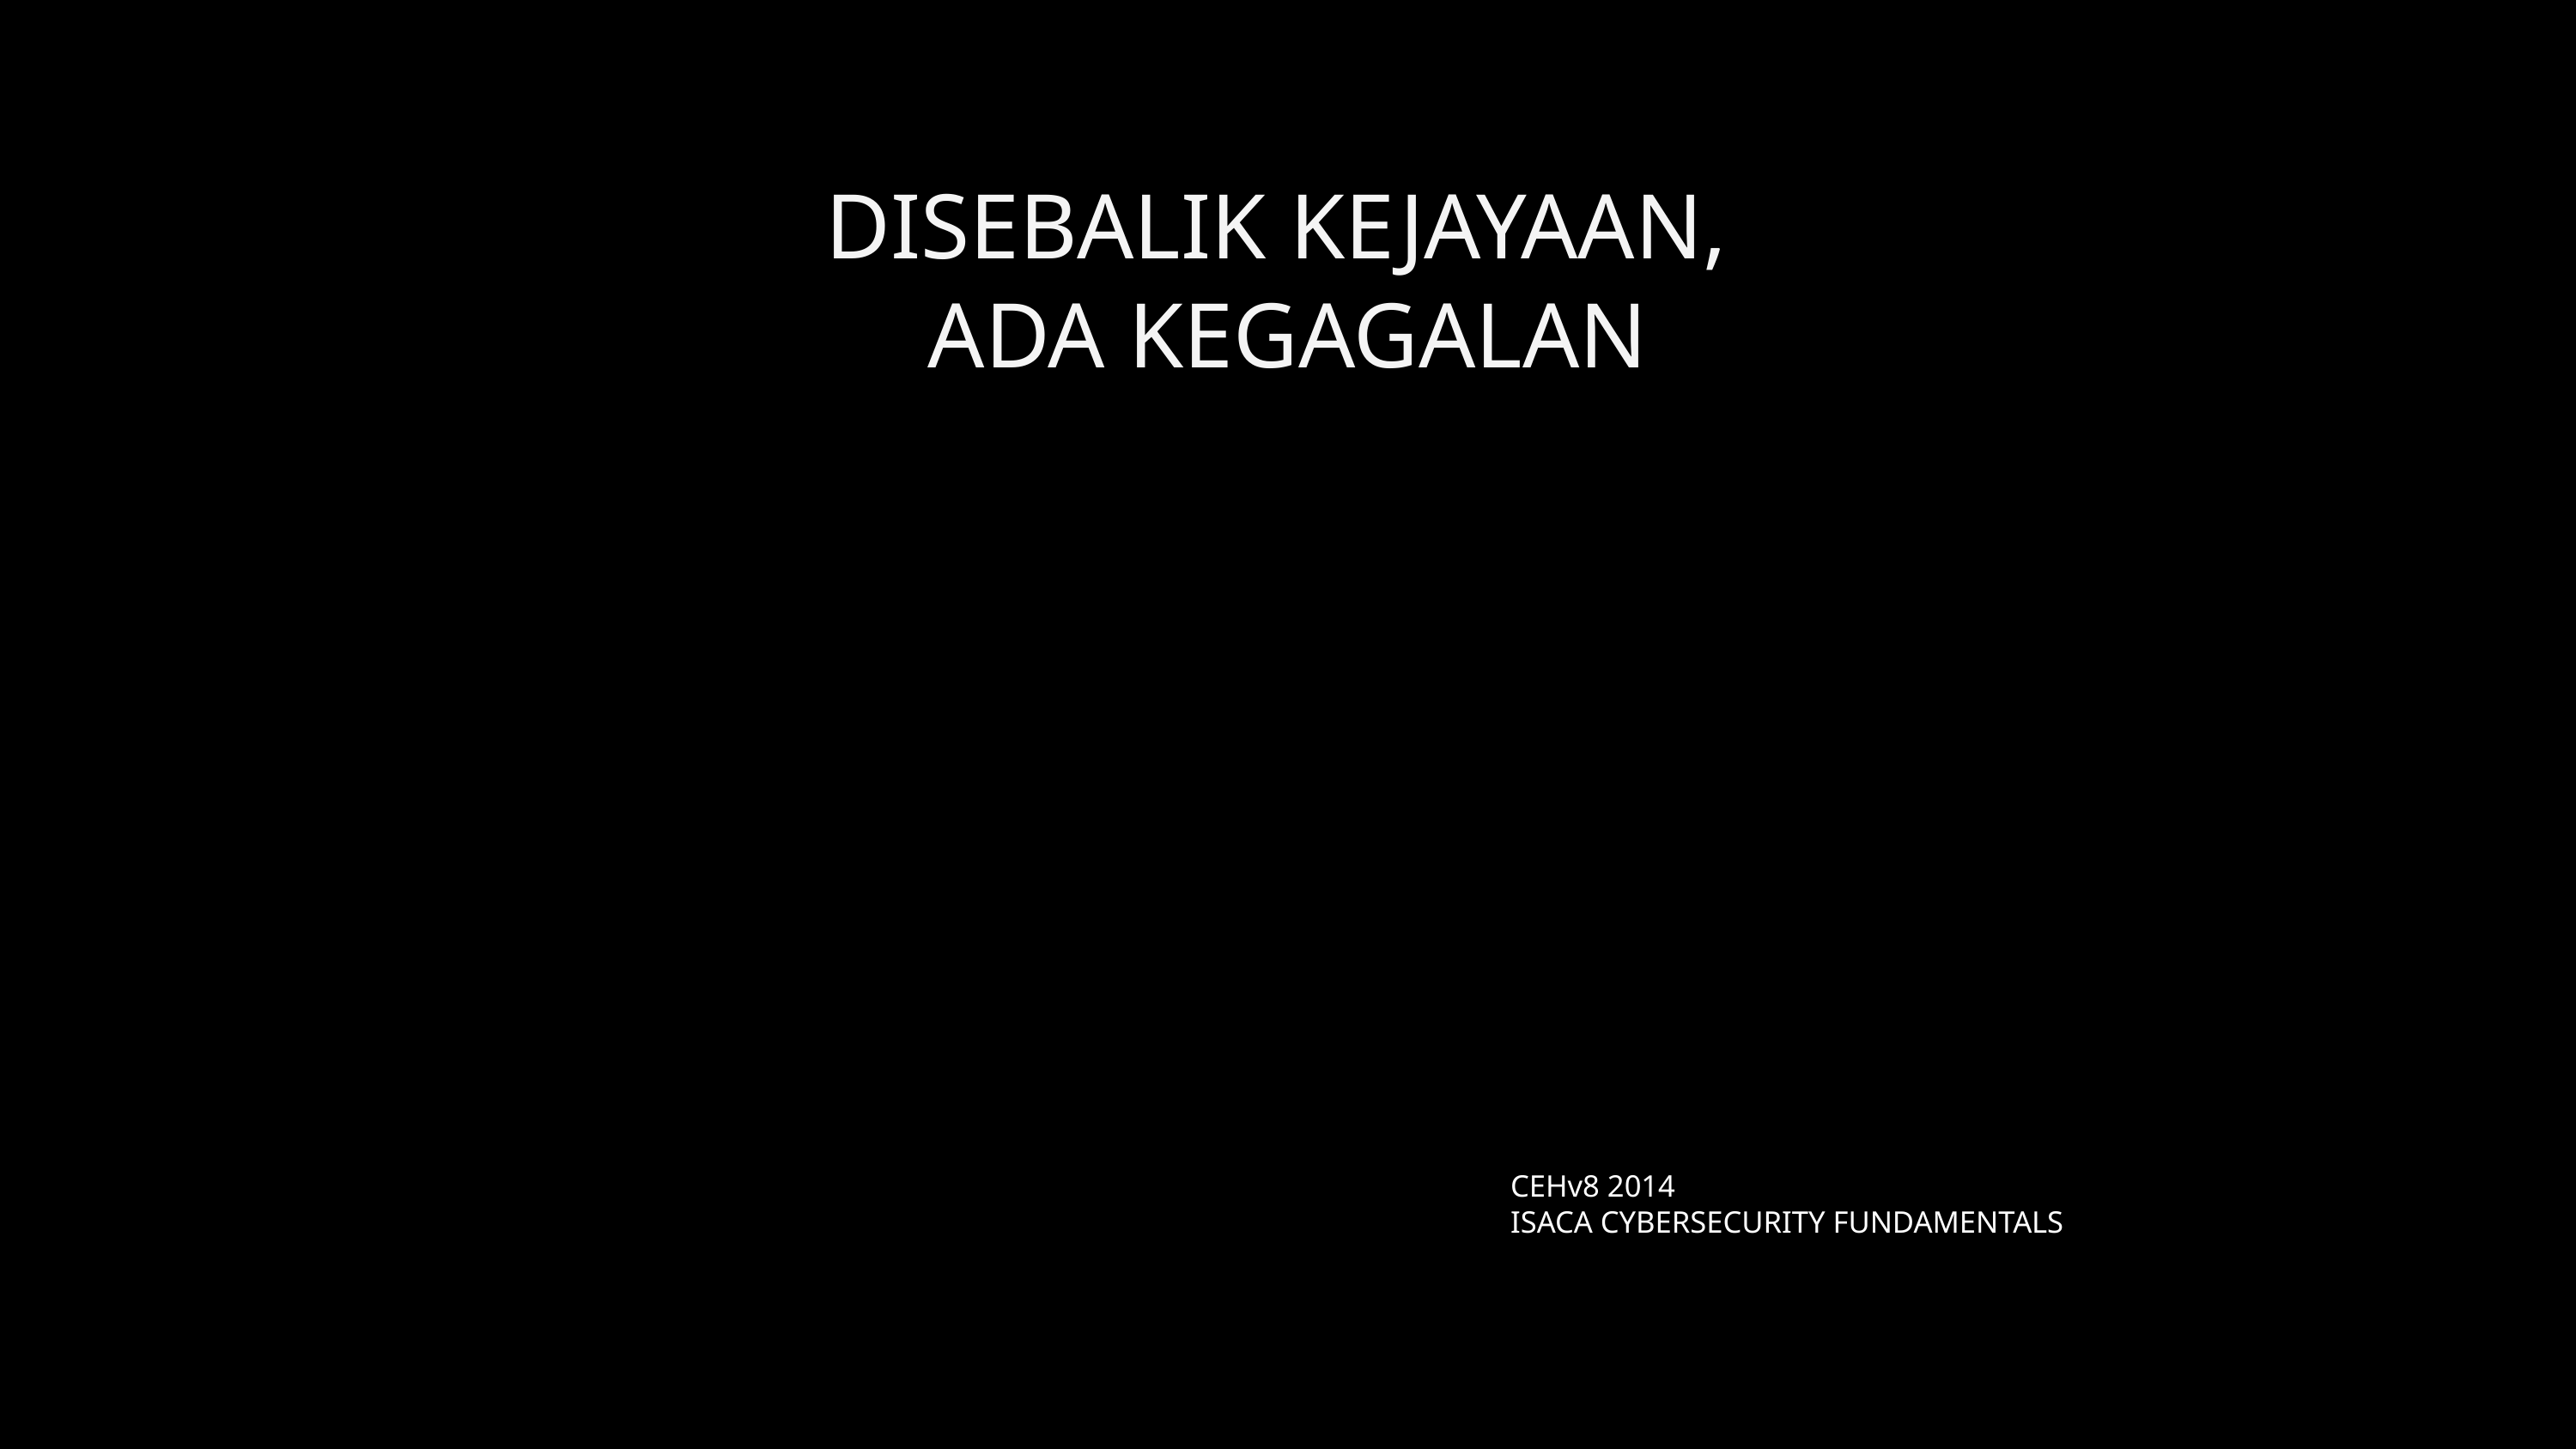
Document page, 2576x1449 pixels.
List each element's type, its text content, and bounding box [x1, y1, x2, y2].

text_box CEHv8 2014 ISACA CYBERSECURITY FUNDAMENTALS [1510, 1167, 2105, 1240]
text_box DISEBALIK KEJAYAAN, ADA KEGAGALAN [528, 167, 2048, 386]
